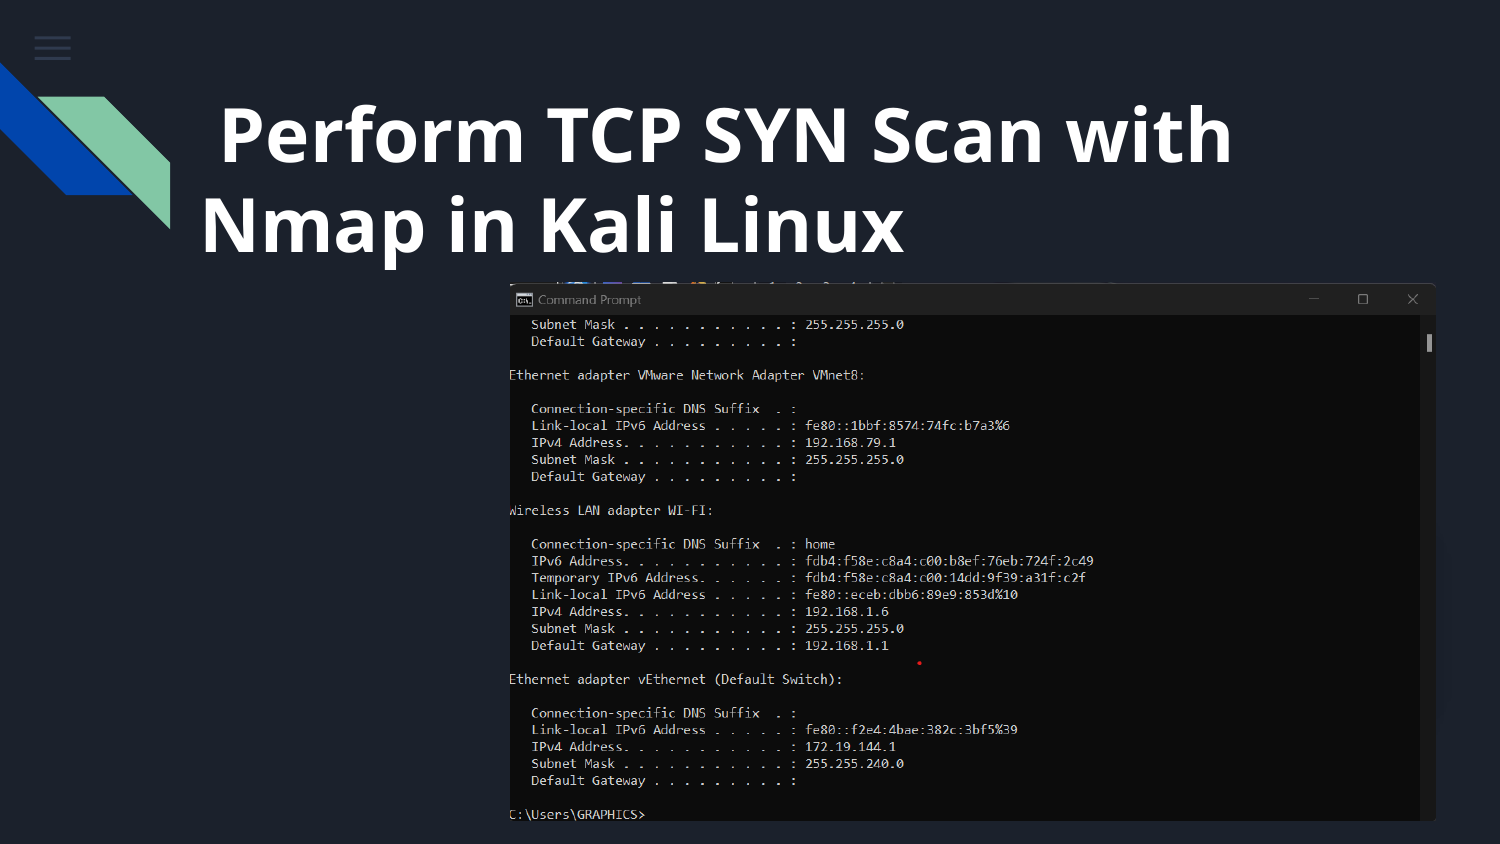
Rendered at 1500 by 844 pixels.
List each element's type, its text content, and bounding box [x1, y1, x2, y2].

text_box Perform TCP SYN Scan with Nmap in Kali Linux [184, 72, 1402, 152]
picture [509, 281, 1436, 821]
